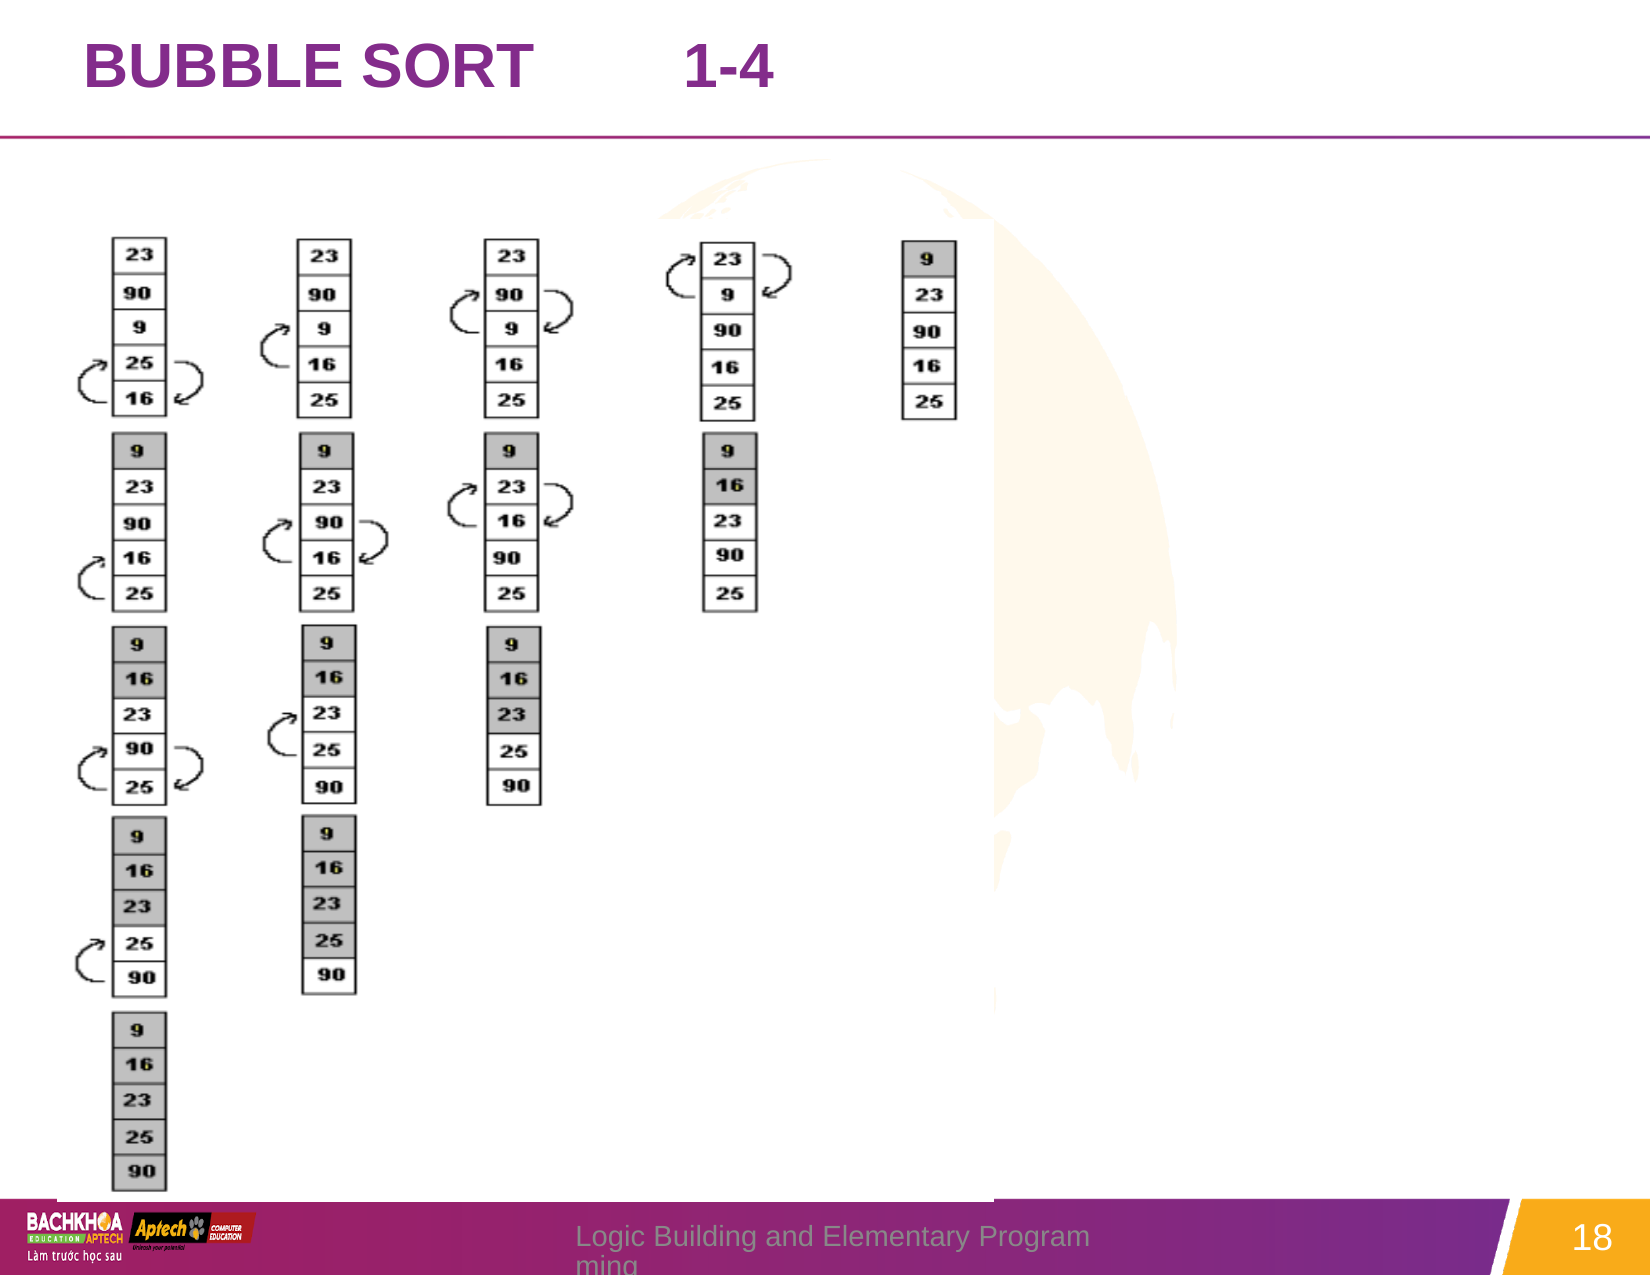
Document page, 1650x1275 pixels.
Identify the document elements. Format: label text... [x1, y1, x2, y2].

footer Logic Building and Elementary Programming [560, 1201, 1118, 1270]
picture [0, 0, 1650, 1275]
title BUBBLE SORT 1-4 [68, 0, 1609, 135]
slide_number 18 [1534, 1201, 1650, 1270]
